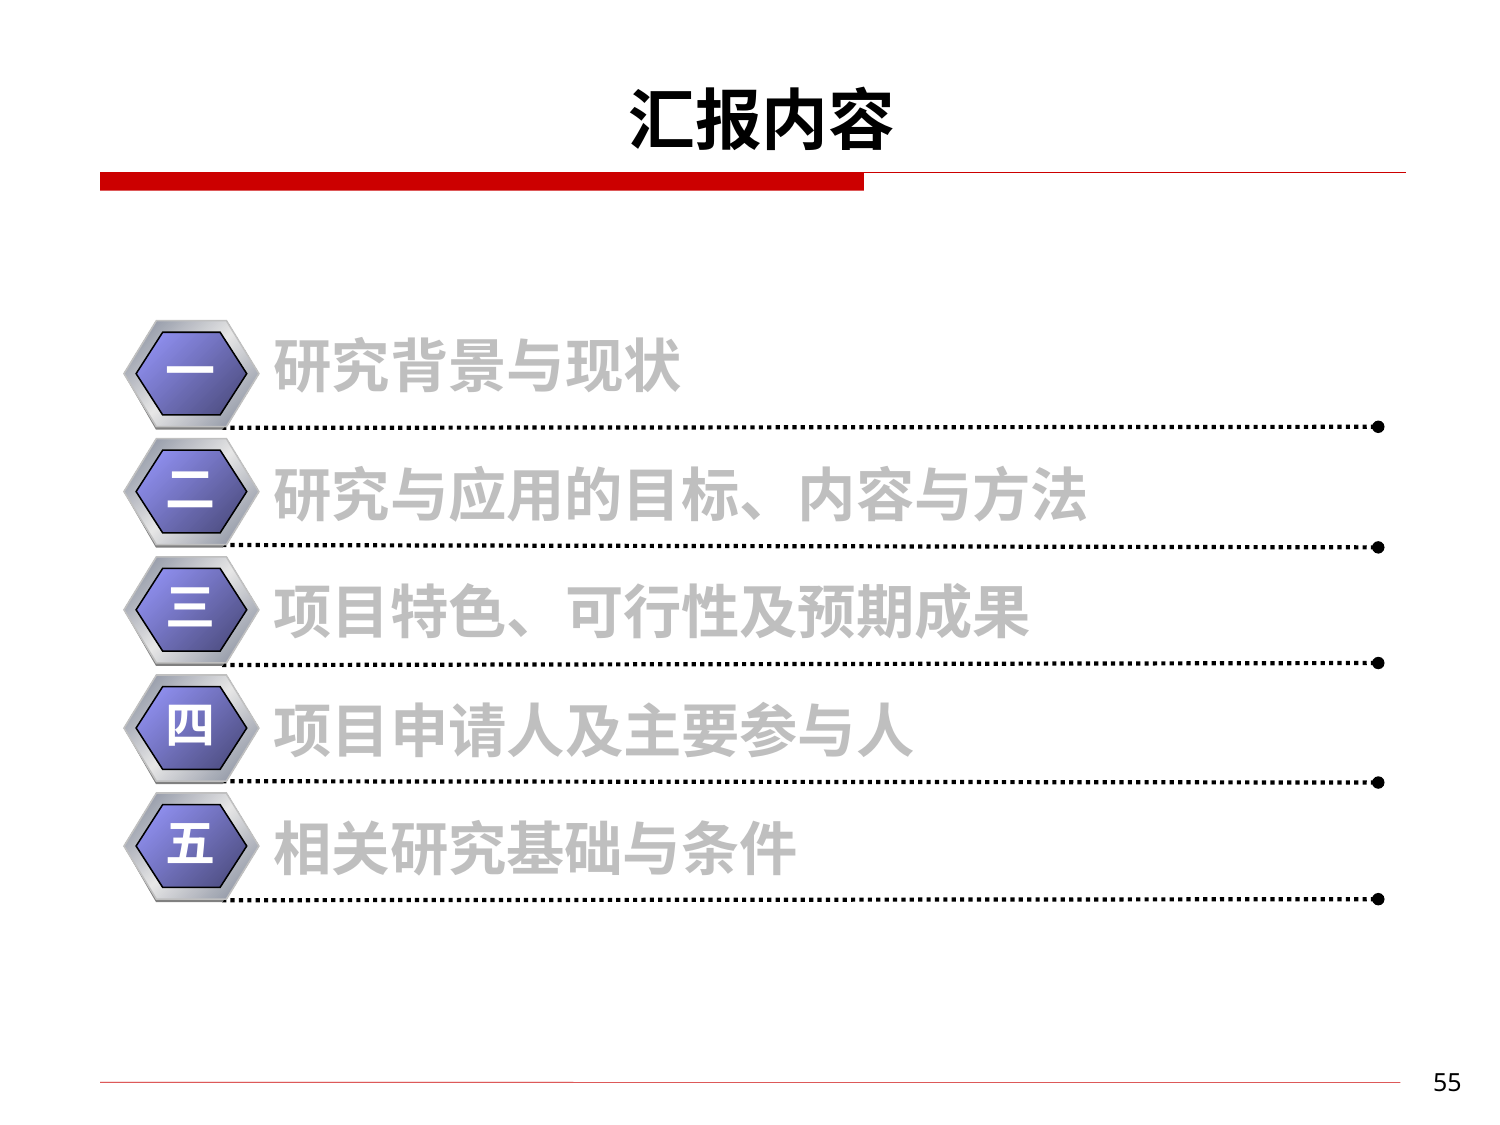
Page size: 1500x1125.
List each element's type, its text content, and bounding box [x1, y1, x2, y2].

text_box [123, 320, 1424, 903]
slide_number 55 [1151, 1058, 1477, 1125]
title 汇报内容 [88, 19, 1436, 166]
